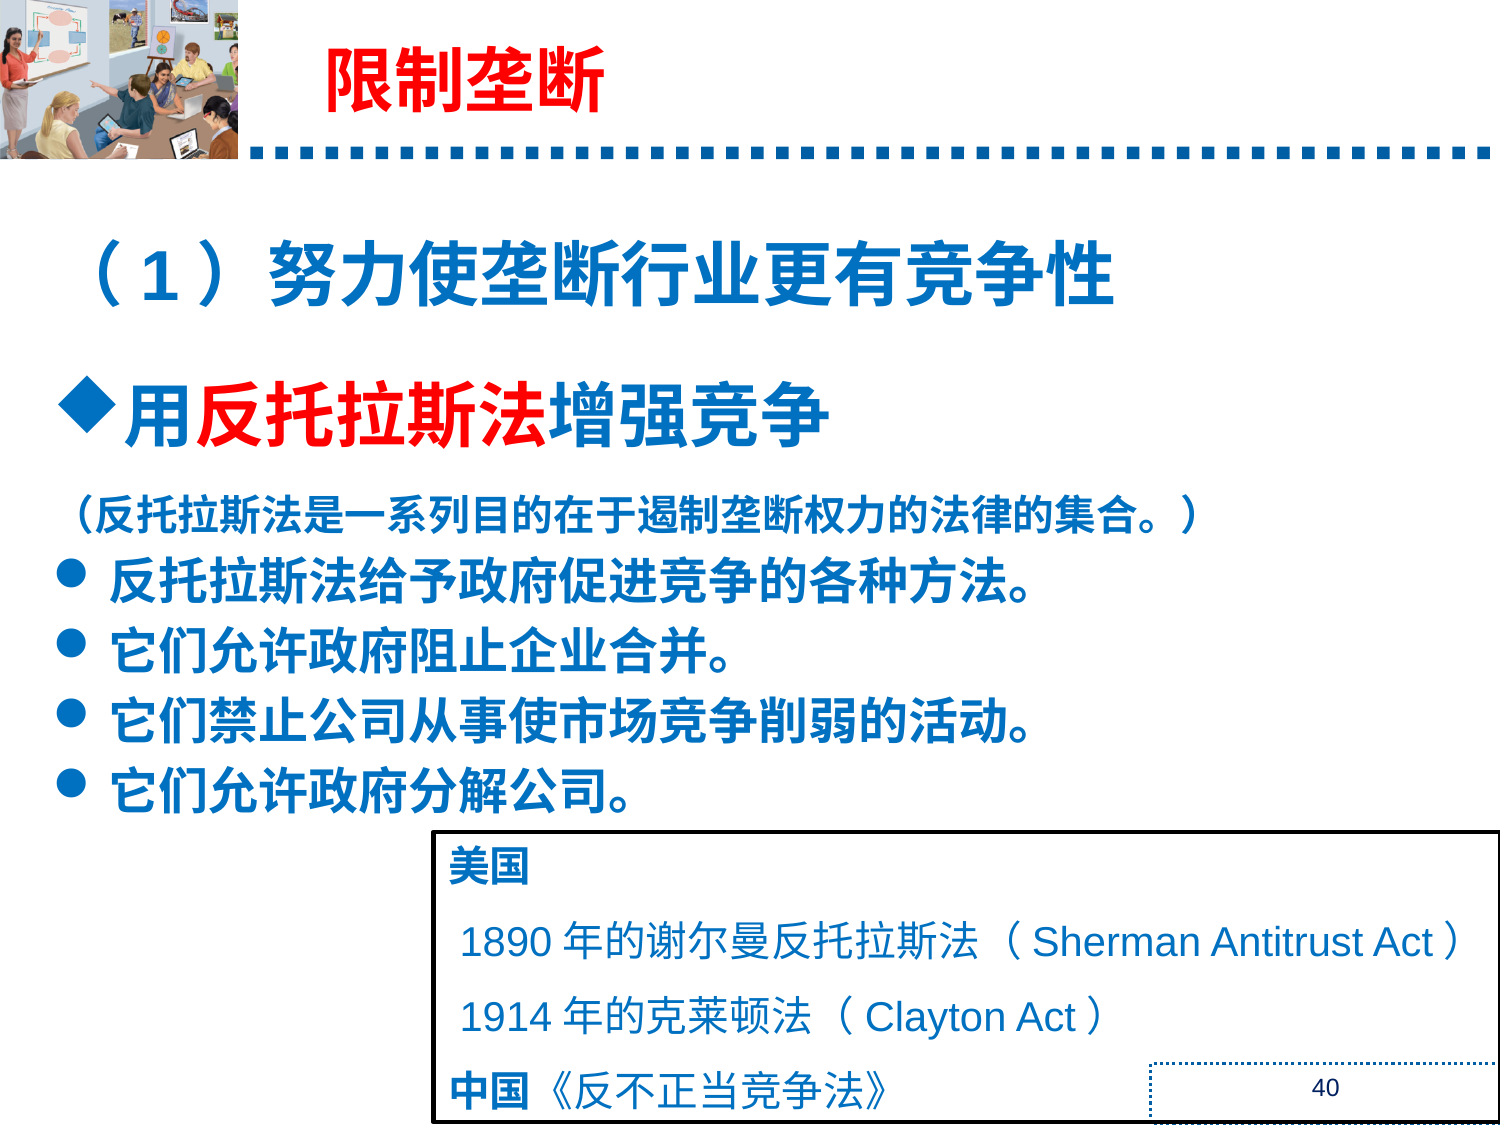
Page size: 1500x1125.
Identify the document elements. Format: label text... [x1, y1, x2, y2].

text_box 美国 1890年的谢尔曼反托拉斯法（Sherman Antitrust Act） 1914年的克莱顿法（Clayton Act） 中国《反不正当竞争法》 [433, 832, 1500, 1122]
text_box 限制垄断 [308, 28, 622, 129]
text_box （1）努力使垄断行业更有竞争性 用反托拉斯法增强竞争 （反托拉斯法是一系列目的在于遏制垄断权力的法律的集合。） 反托拉斯法给予政府促进竞争的各种方法。 它们允许政府阻止企业合并。 它们禁止公司从事使市场竞争削弱的活动。 它们允许政府分解公司。 [37, 221, 1442, 1002]
picture [0, 0, 238, 159]
